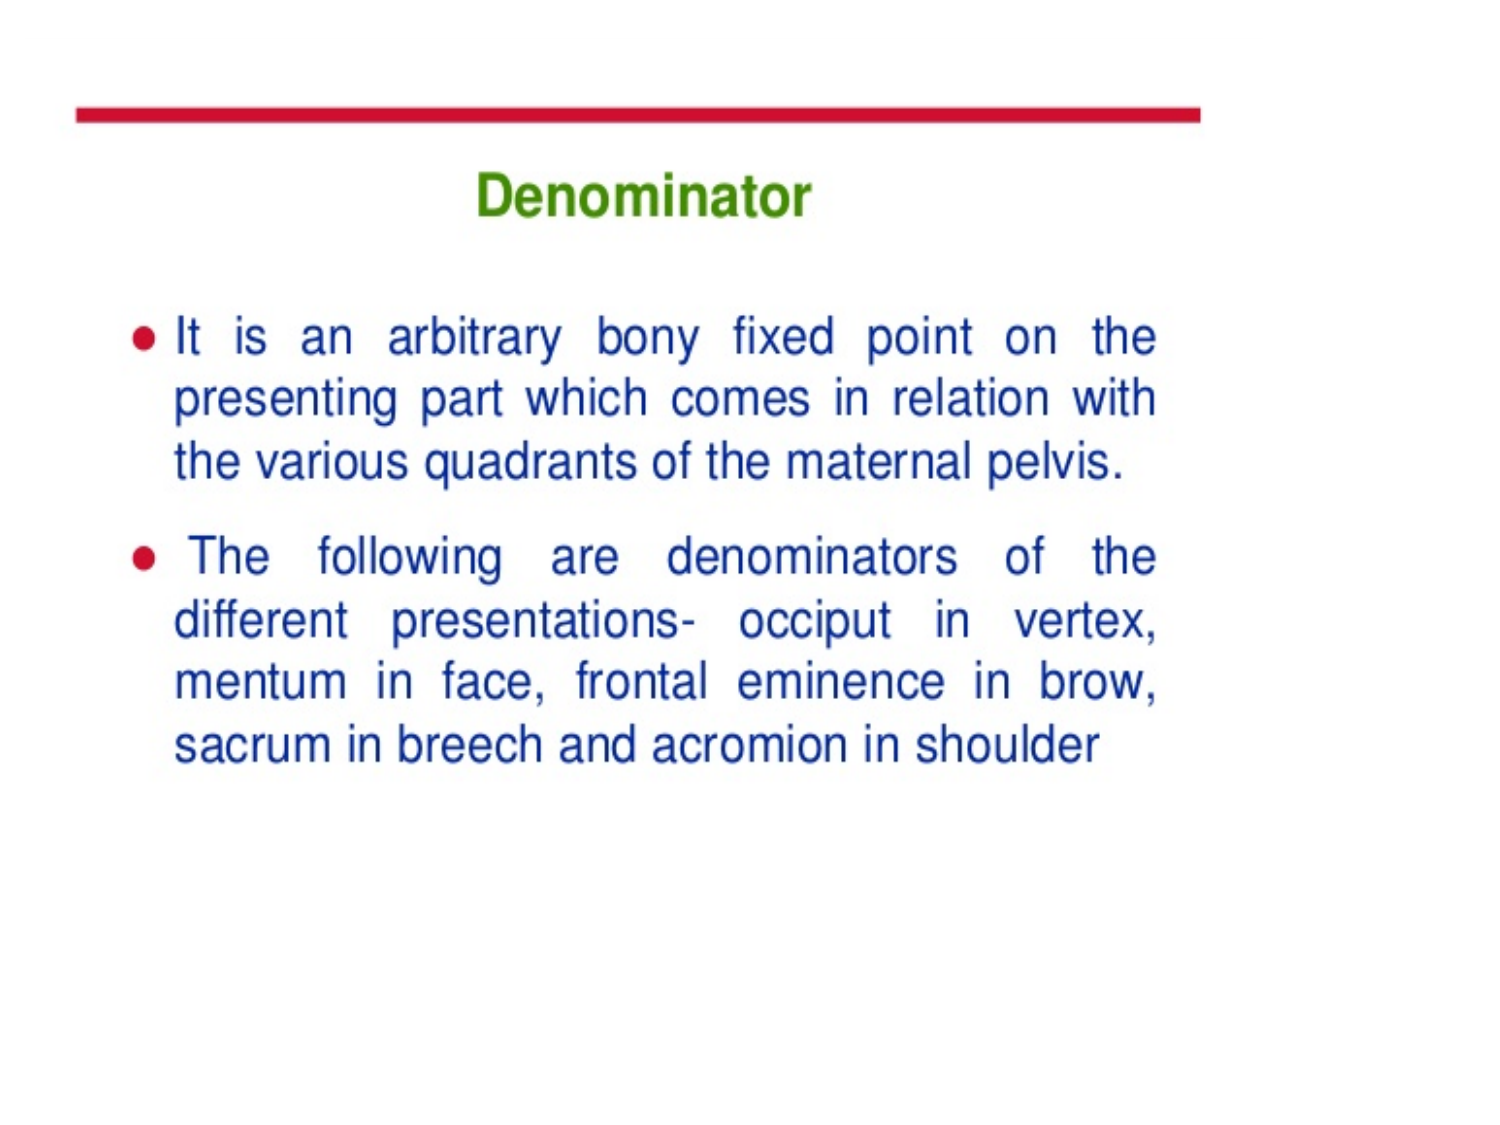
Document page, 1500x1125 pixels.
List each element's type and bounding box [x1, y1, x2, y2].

picture [25, 37, 1263, 1051]
